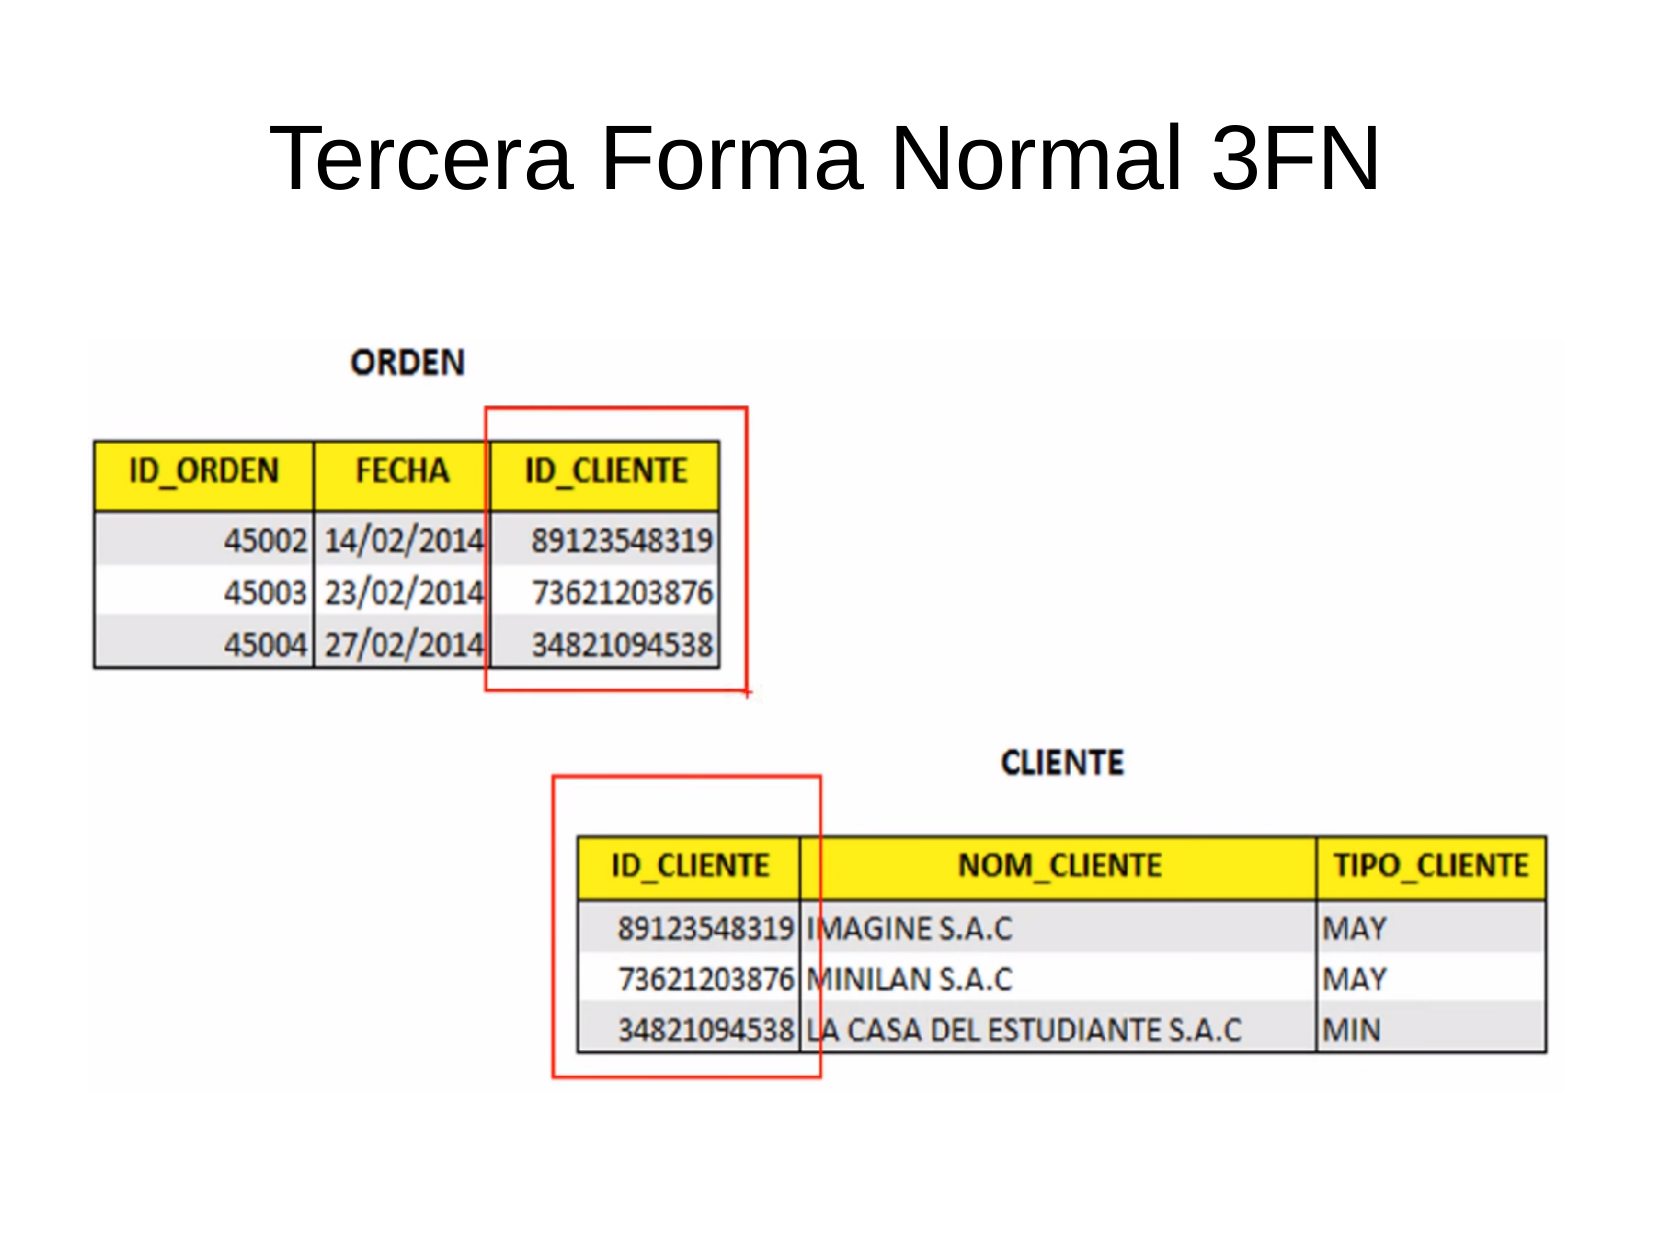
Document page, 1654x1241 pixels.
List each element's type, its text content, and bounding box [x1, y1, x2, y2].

picture [88, 339, 1566, 1093]
text_box Tercera Forma Normal 3FN [82, 49, 1571, 257]
text_box [82, 290, 1571, 1109]
